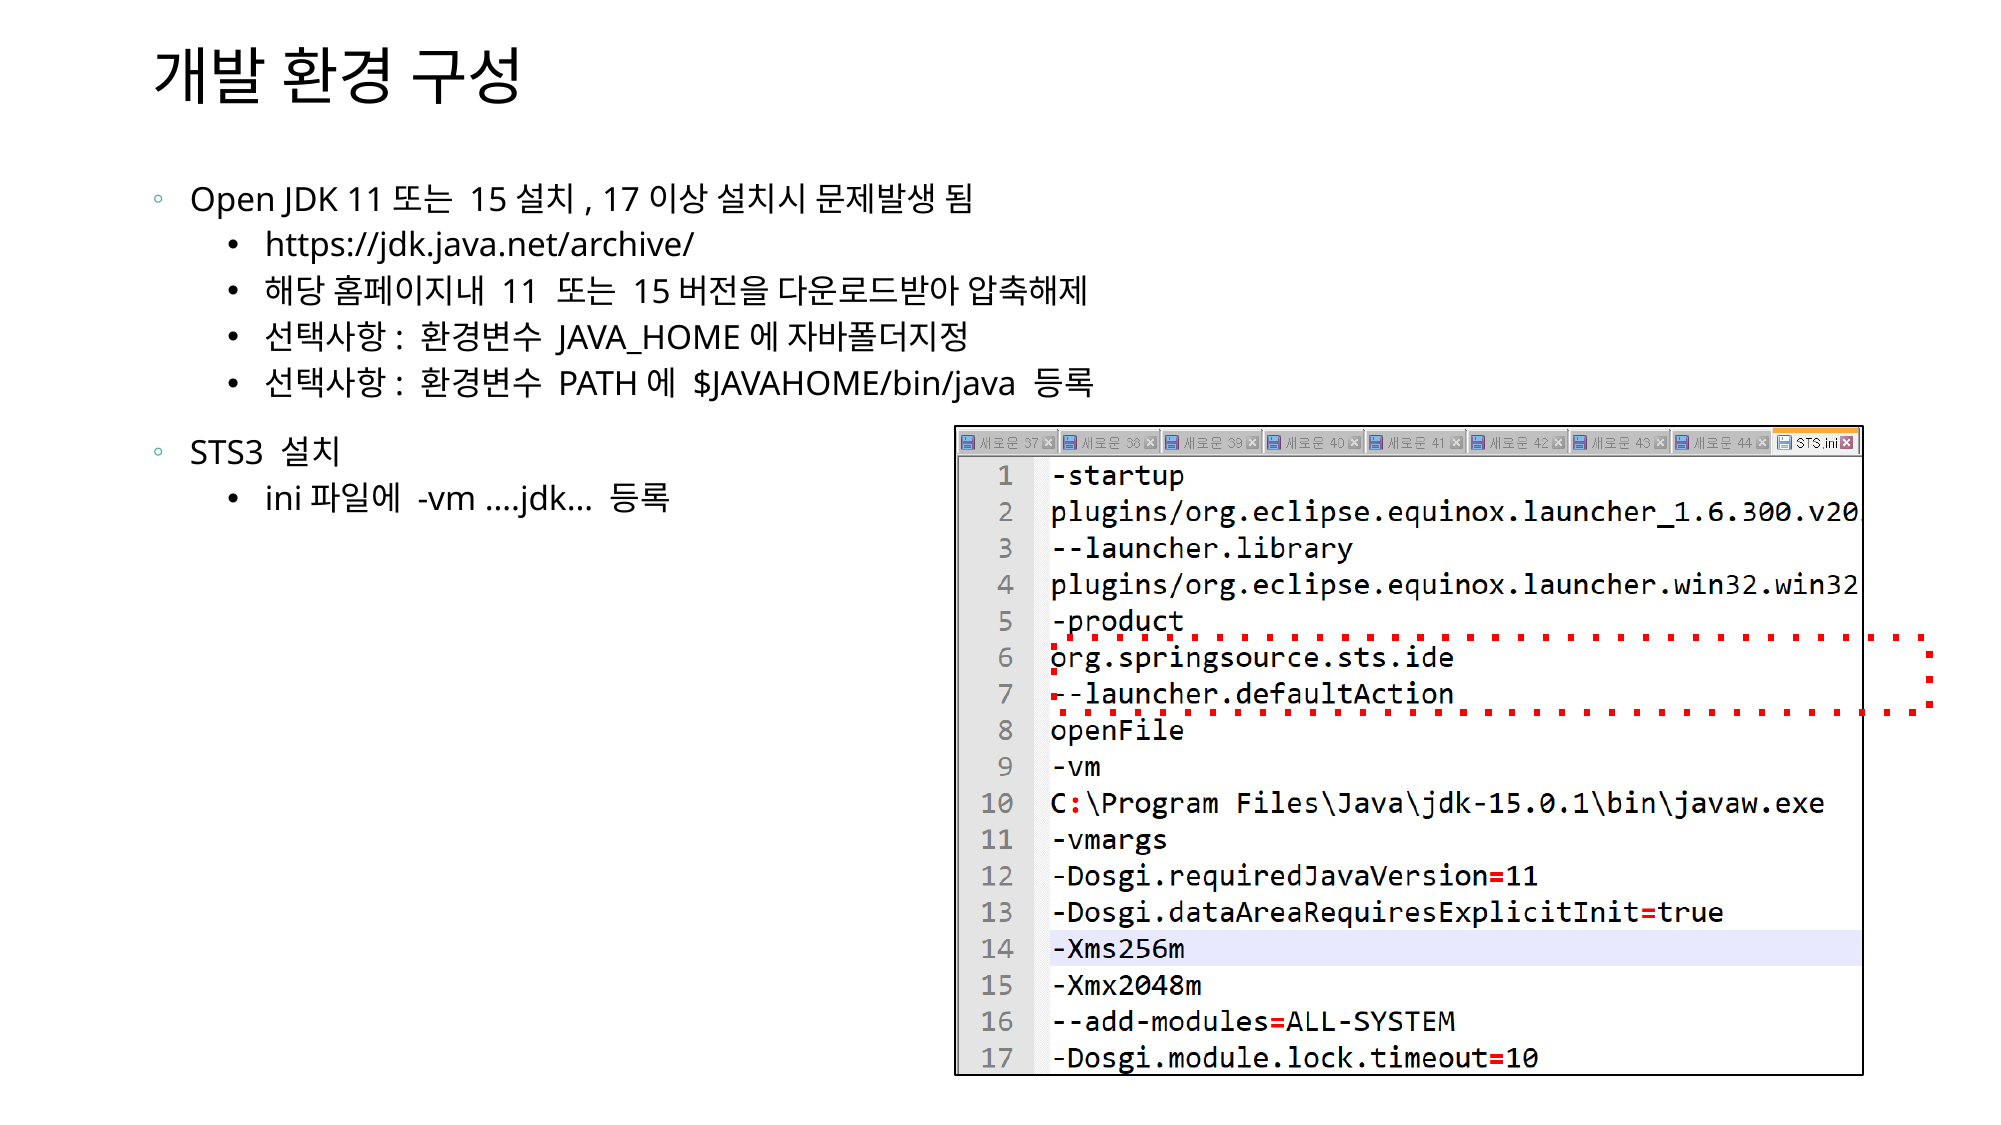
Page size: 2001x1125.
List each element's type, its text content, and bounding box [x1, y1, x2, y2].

picture [955, 426, 1863, 1075]
text_box [1867, 637, 1930, 713]
title 개발 환경 구성 [137, 22, 1863, 136]
list Open JDK 11또는 15설치, 17이상 설치시 문제발생 됨 https://jdk.java.net/archive/ 해당 홈페이지내 11 또는 15버전을 다운로드받아 압축해제 선택사항: 환경변수 JAVA_HOME에 자바폴더지정 선택사항: 환경변수 PATH에 $JAVAHOME/bin/java 등록 STS3 설치 ini파일에 -vm ….jdk… 등록 [137, 162, 1863, 1014]
